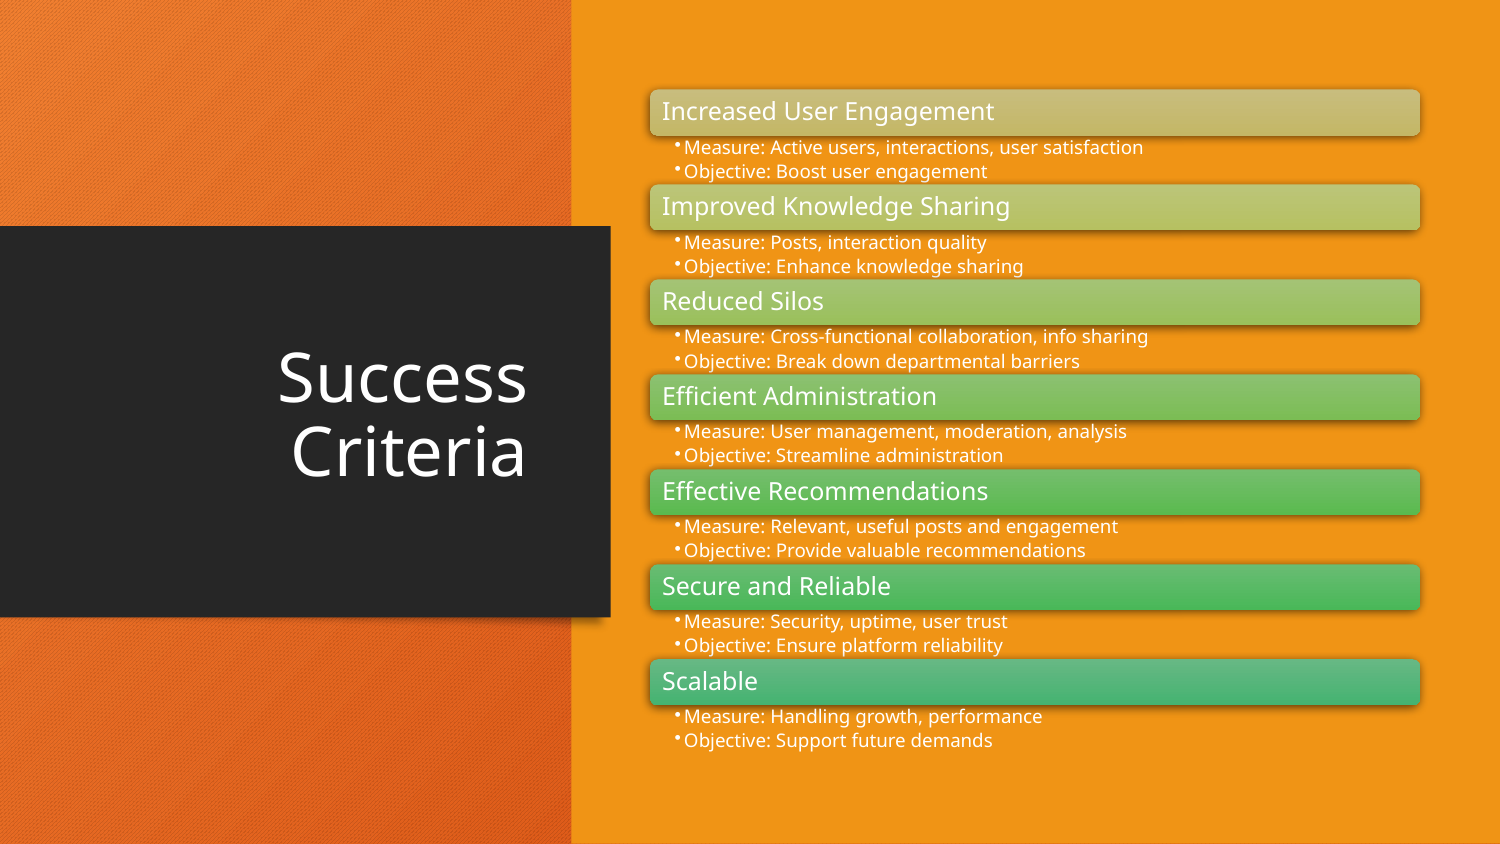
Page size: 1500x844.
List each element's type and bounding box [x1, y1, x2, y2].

picture [0, 0, 1500, 844]
text_box [649, 78, 1421, 766]
